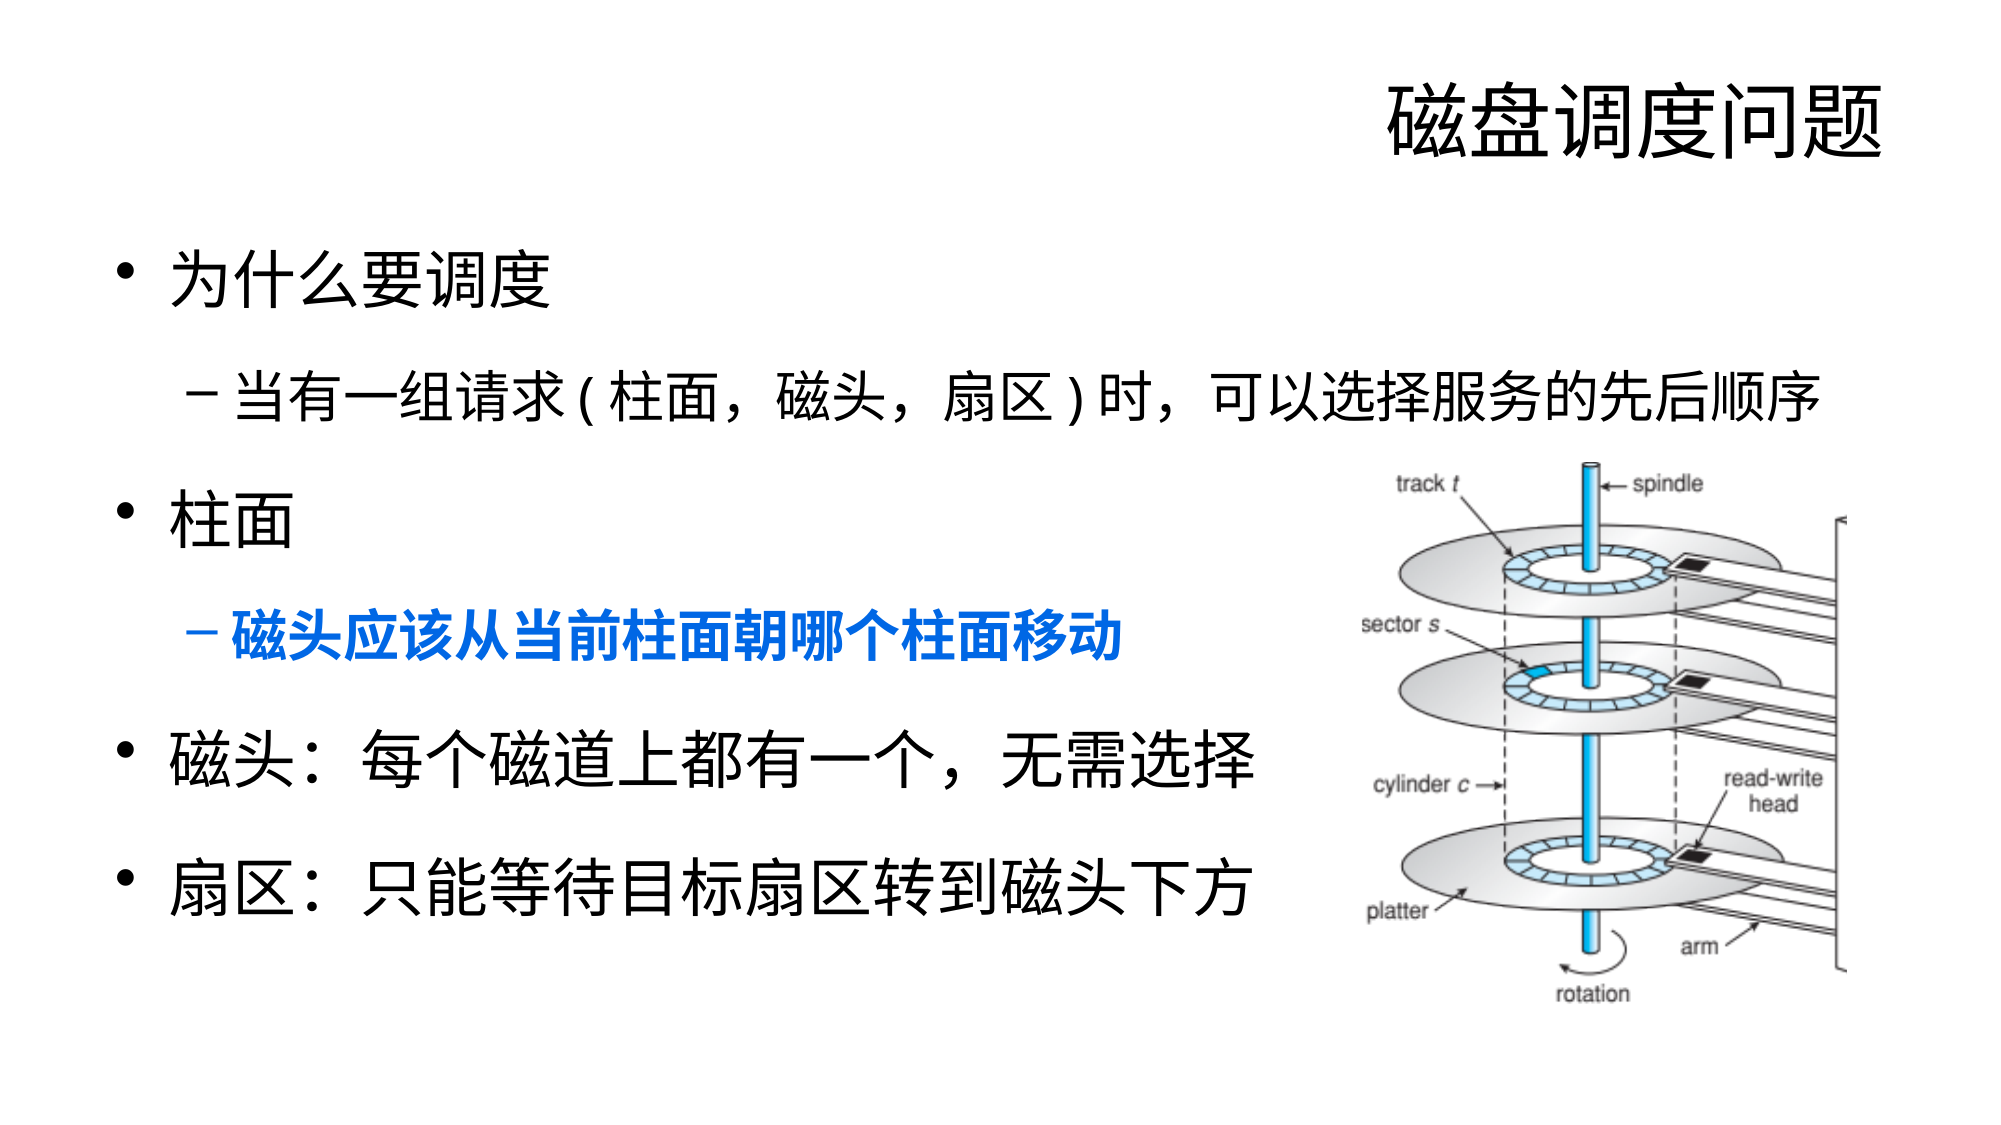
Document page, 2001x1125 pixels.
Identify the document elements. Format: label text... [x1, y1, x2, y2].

list 为什么要调度 当有一组请求(柱面，磁头，扇区)时，可以选择服务的先后顺序 柱面 磁头应该从当前柱面朝哪个柱面移动 磁头：每个磁道上都有一个，无需选择 扇区：只能等待目标扇区转到磁头下方 [99, 193, 1901, 1006]
title 磁盘调度问题 [99, 44, 1901, 193]
picture [1361, 462, 1847, 1006]
